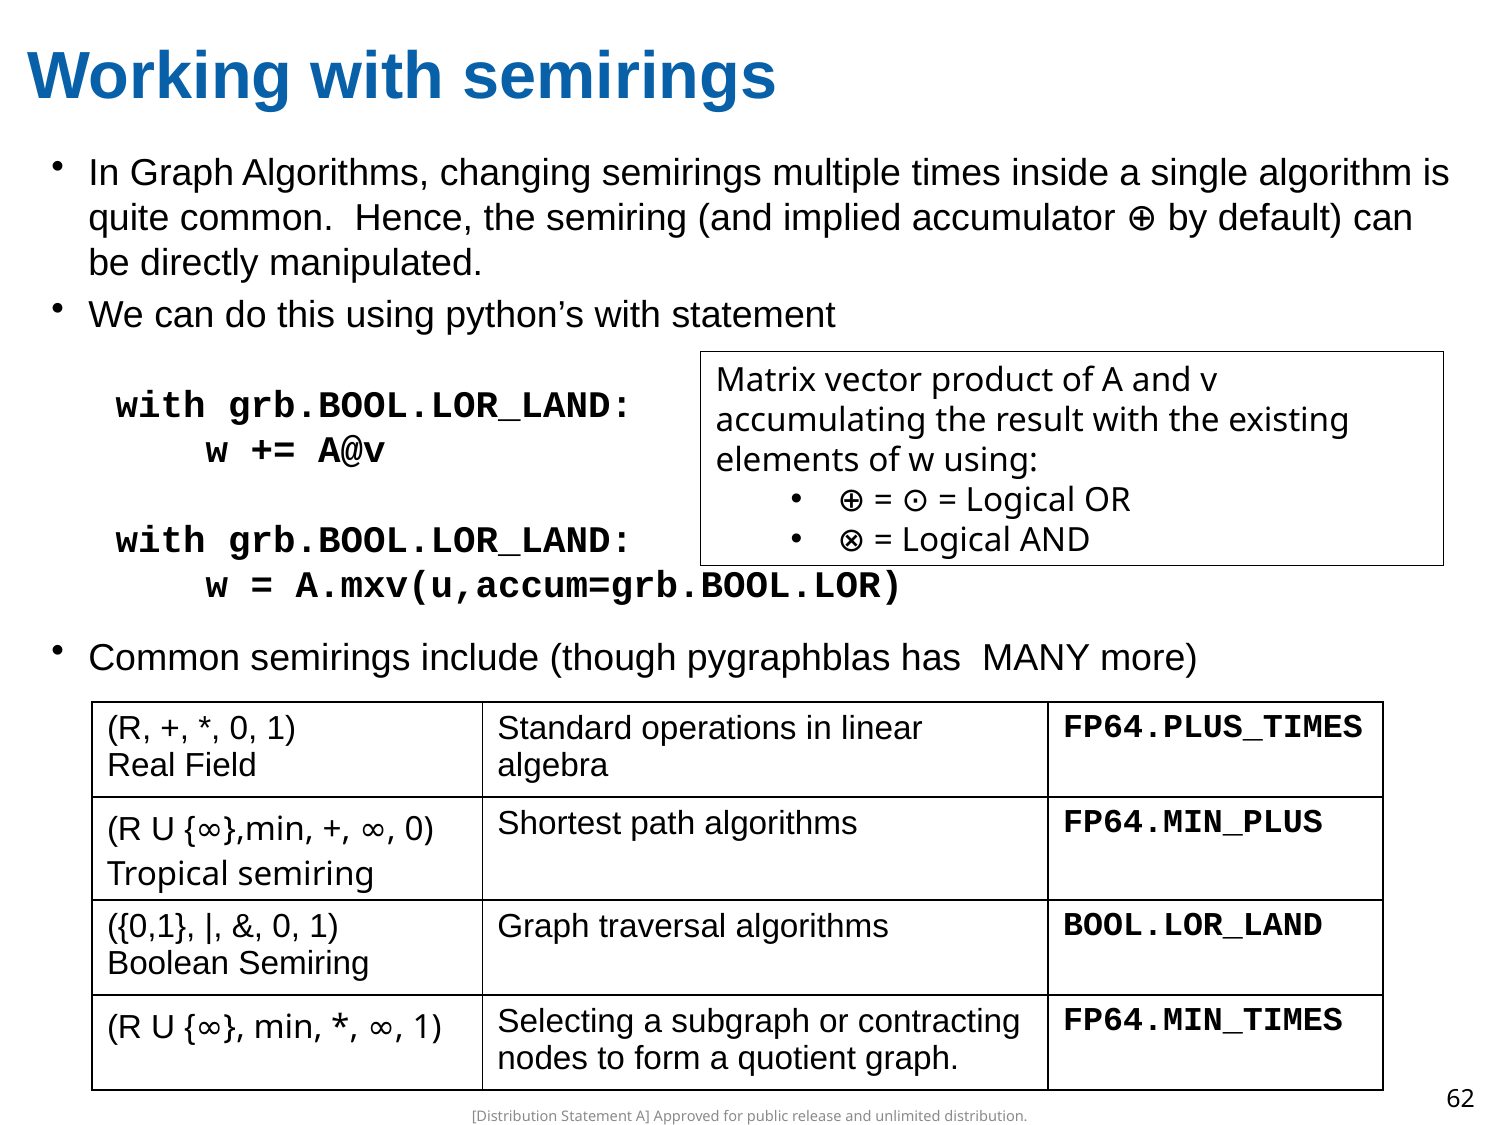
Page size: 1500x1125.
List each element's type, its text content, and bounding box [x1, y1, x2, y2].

table_cell Selecting a subgraph or contracting nodes to form a quotient graph. [483, 996, 1047, 1089]
title Working with semirings [27, 31, 1379, 178]
text_box Matrix vector product of A and v accumulating the result with the existing elements of w using: ⊕ = ⊙ = Logical OR ⊗ = Logical AND [700, 351, 1444, 566]
table_cell Graph traversal algorithms [483, 901, 1047, 994]
table_header (R, +, *, 0, 1) Real Field [93, 703, 482, 796]
table_cell (R U {∞}, min, *, ∞, 1) [93, 996, 482, 1089]
table_cell BOOL.LOR_LAND [1049, 901, 1382, 994]
table_cell FP64.MIN_TIMES [1049, 996, 1382, 1089]
slide_number 62 [1431, 1074, 1500, 1125]
text_box with grb.BOOL.LOR_LAND: w += A@v with grb.BOOL.LOR_LAND: w = A.mxv(u,accum=grb.BOOL.LOR) [100, 372, 1068, 632]
table_cell FP64.MIN_PLUS [1049, 798, 1382, 899]
table_header Standard operations in linear algebra [483, 703, 1047, 796]
table_cell (R U {∞},min, +, ∞, 0) Tropical semiring [93, 798, 482, 899]
list In Graph Algorithms, changing semirings multiple times inside a single algorithm is quite common. Hence, the semiring (and implied accumulator ⊕ by default) can be directly manipulated. We can do this using python’s with statement [51, 147, 1451, 374]
table_cell ({0,1}, |, &, 0, 1) Boolean Semiring [93, 901, 482, 994]
table_header FP64.PLUS_TIMES [1049, 703, 1382, 796]
text_box Common semirings include (though pygraphblas has MANY more) [51, 632, 1320, 722]
table_cell Shortest path algorithms [483, 798, 1047, 899]
